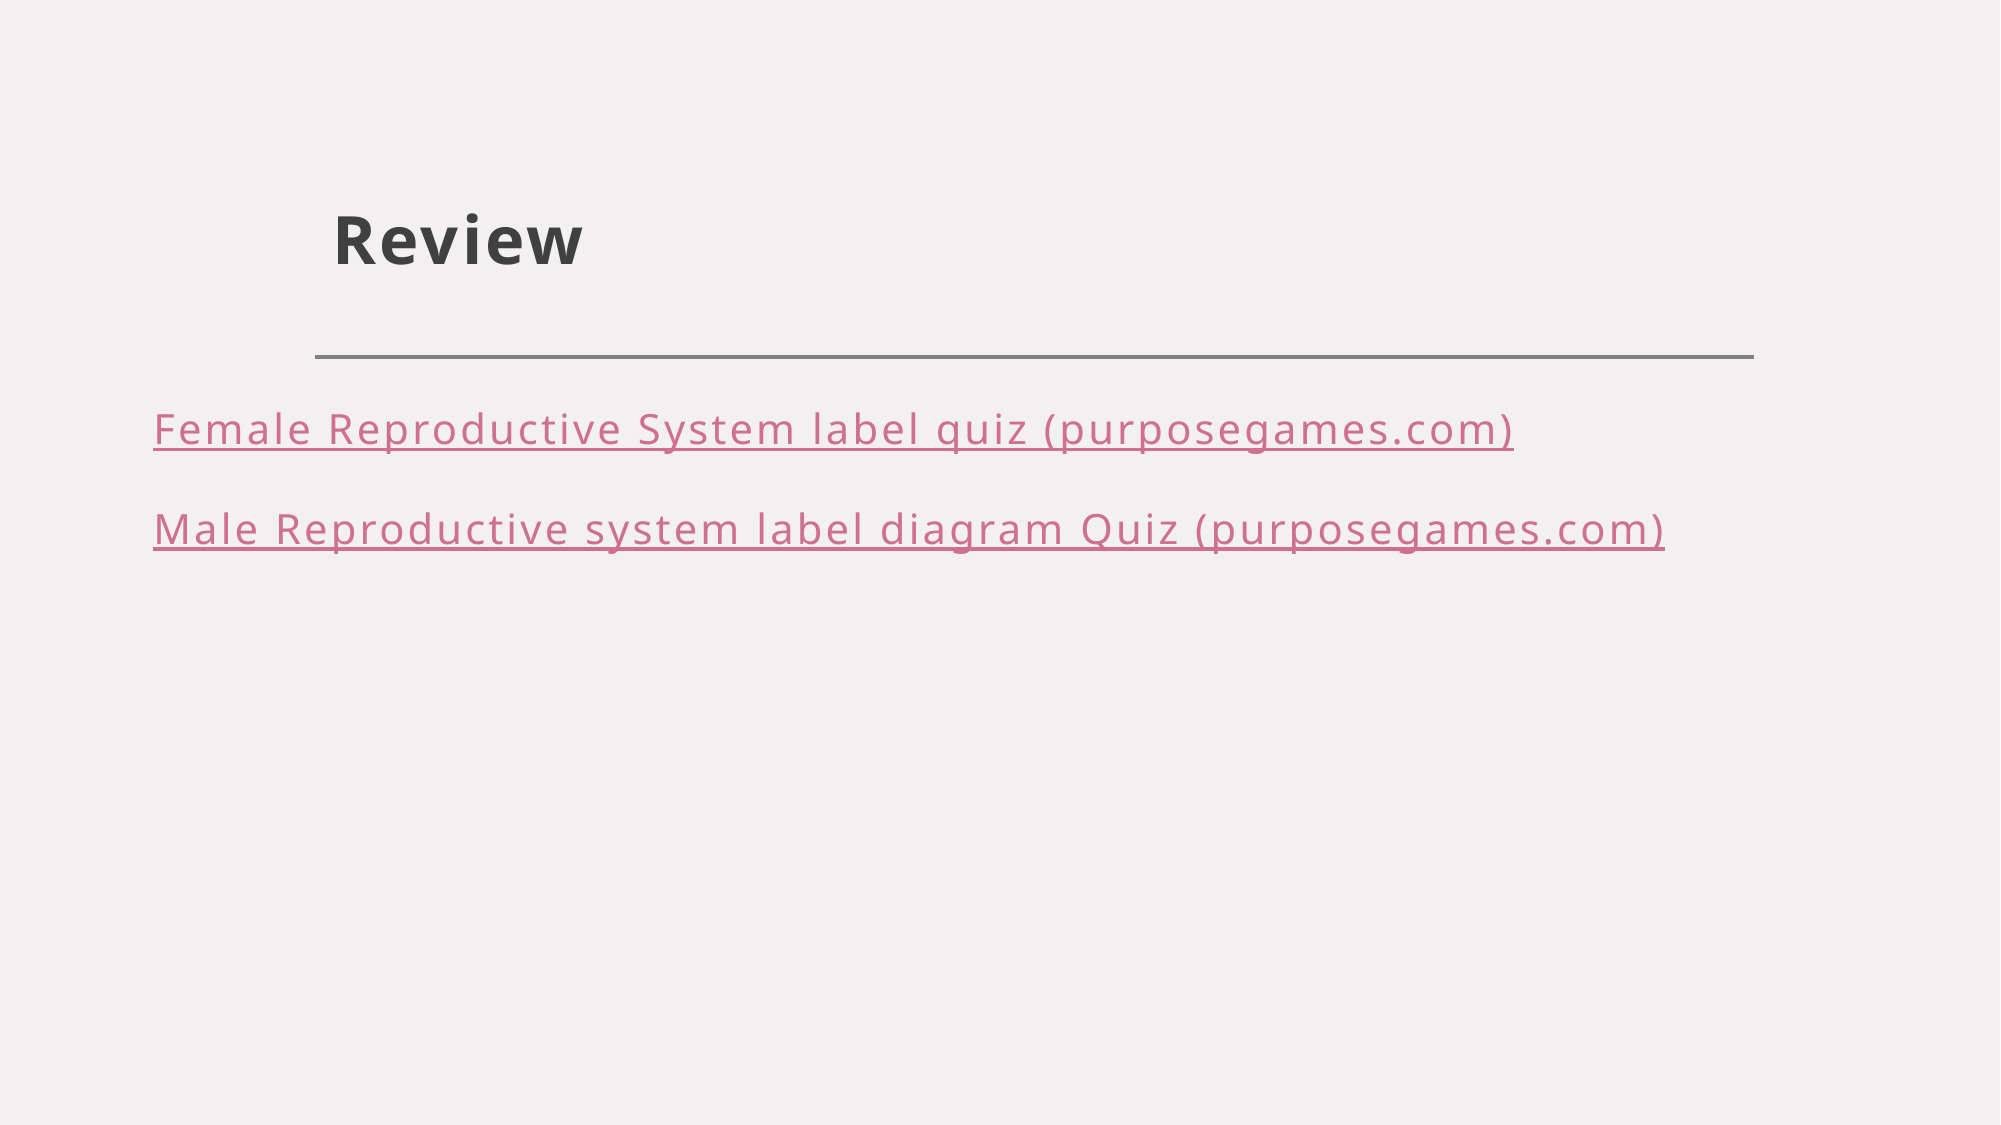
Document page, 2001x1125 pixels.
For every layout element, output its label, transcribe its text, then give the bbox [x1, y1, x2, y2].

title Review [315, 72, 1754, 294]
list Female Reproductive System label quiz (purposegames.com) Male Reproductive system label diagram Quiz (purposegames.com) [135, 362, 1968, 1099]
